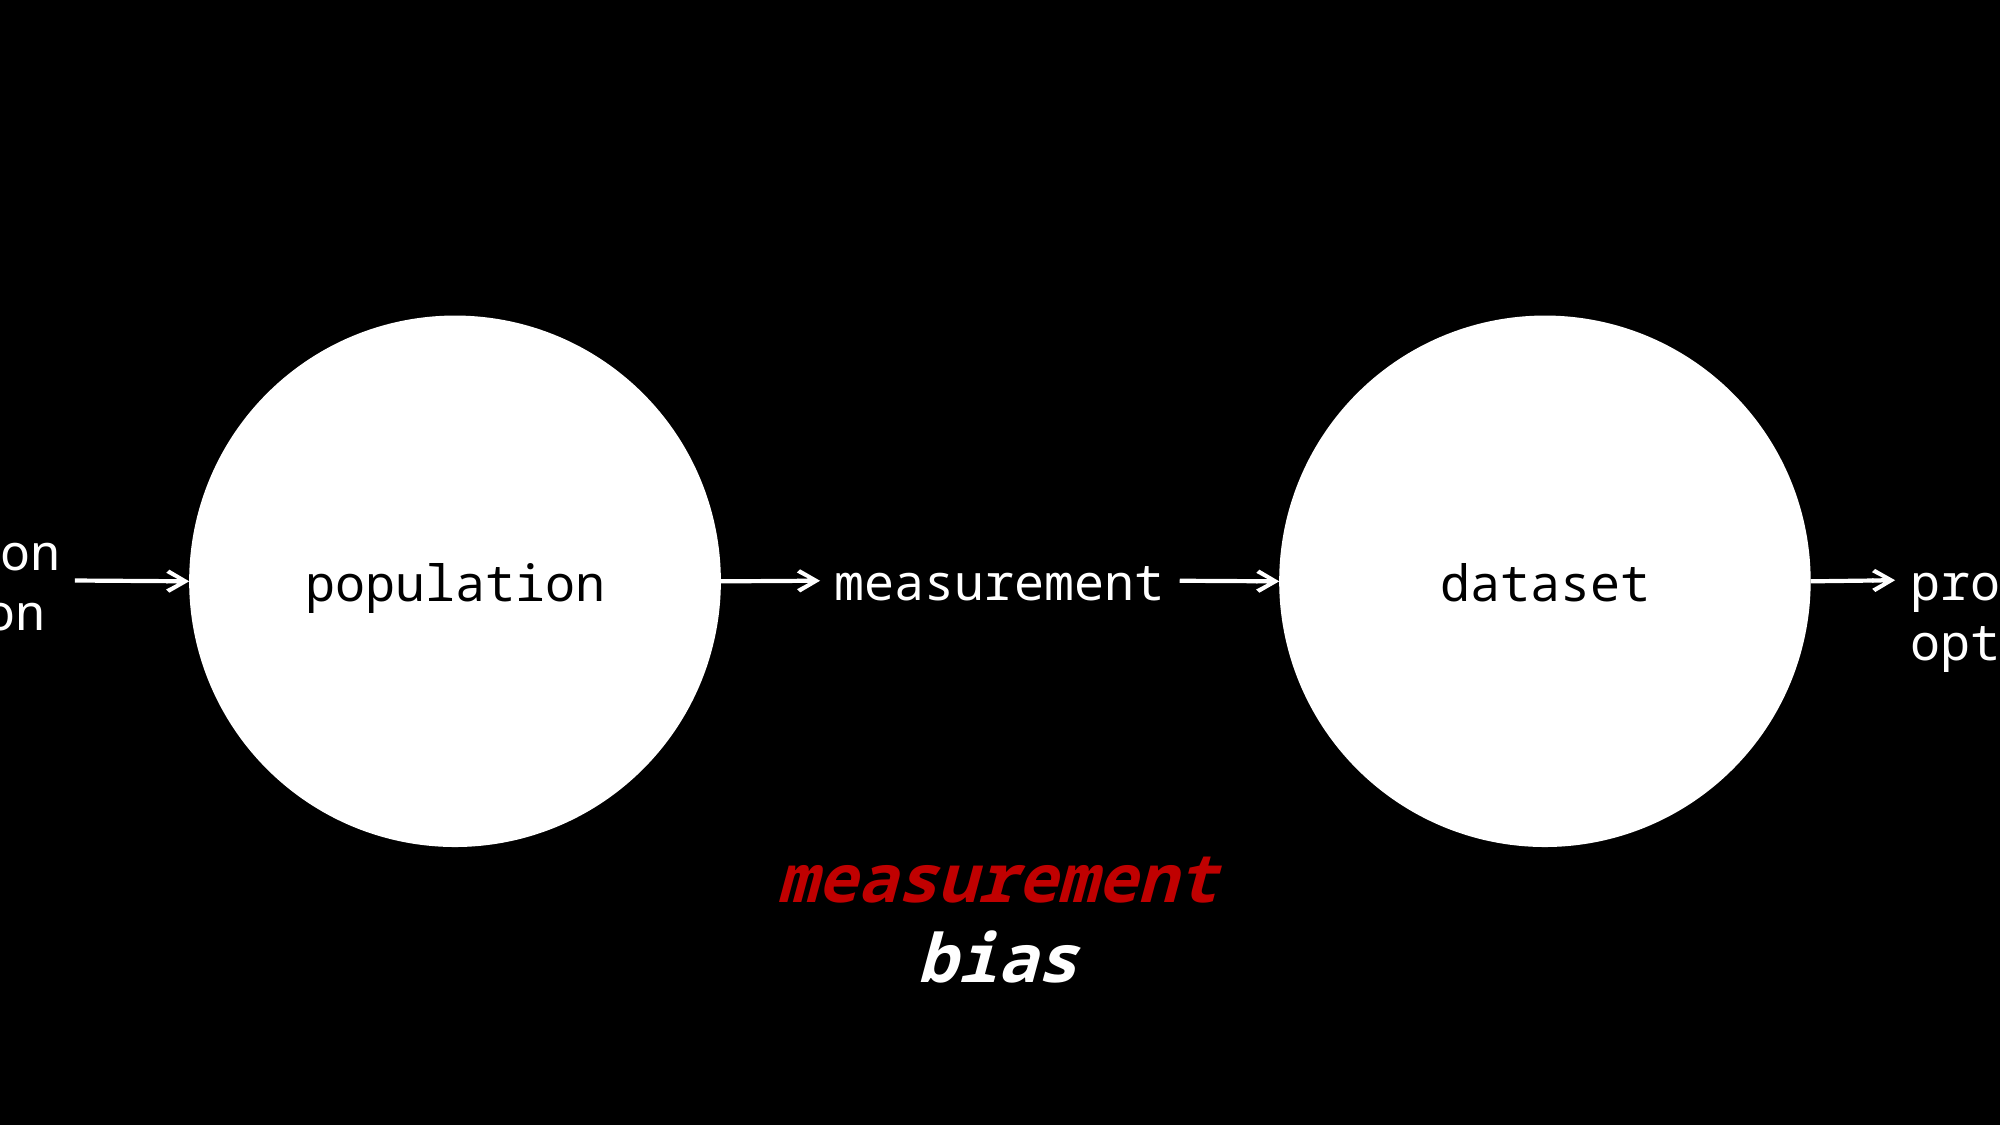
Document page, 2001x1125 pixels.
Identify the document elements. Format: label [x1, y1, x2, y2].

text_box [0, 109, 2000, 1054]
